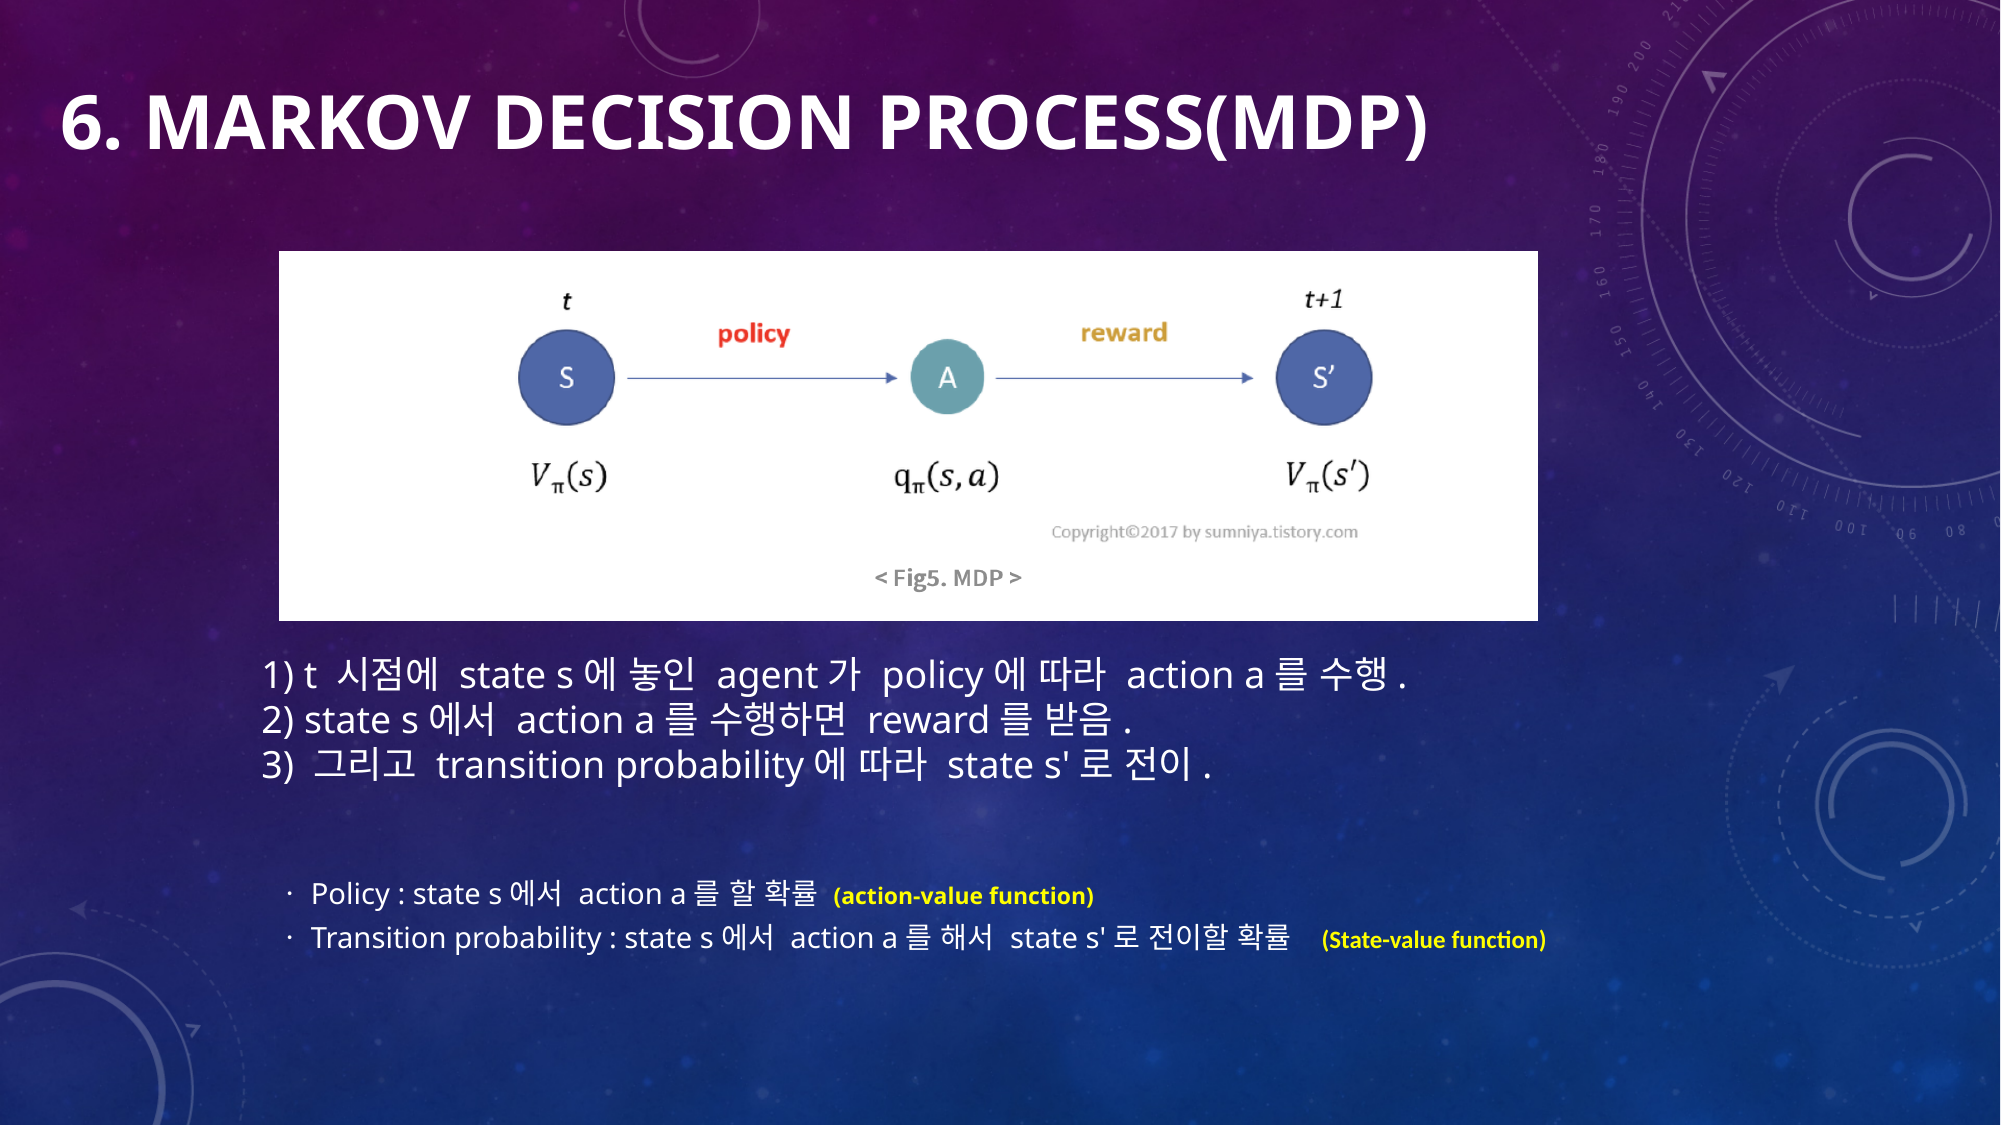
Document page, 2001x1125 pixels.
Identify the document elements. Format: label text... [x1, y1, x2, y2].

picture [0, 0, 2001, 1125]
text_box 6. Markov Decision Process(MDP) [45, 0, 1707, 239]
text_box 1) t 시점에 state s에 놓인 agent가 policy에 따라 action a를 수행. 2) state s에서 action a를 수행하면 reward를 받음. 3) 그리고 transition probability에 따라 state s'로 전이. ㆍPolicy : state s에서 action a를 할 확률 (action-value function) ㆍTransition probability : state s에서 action a를 해서 state s'로 전이할 확률 (State-value function) [246, 643, 1562, 1053]
